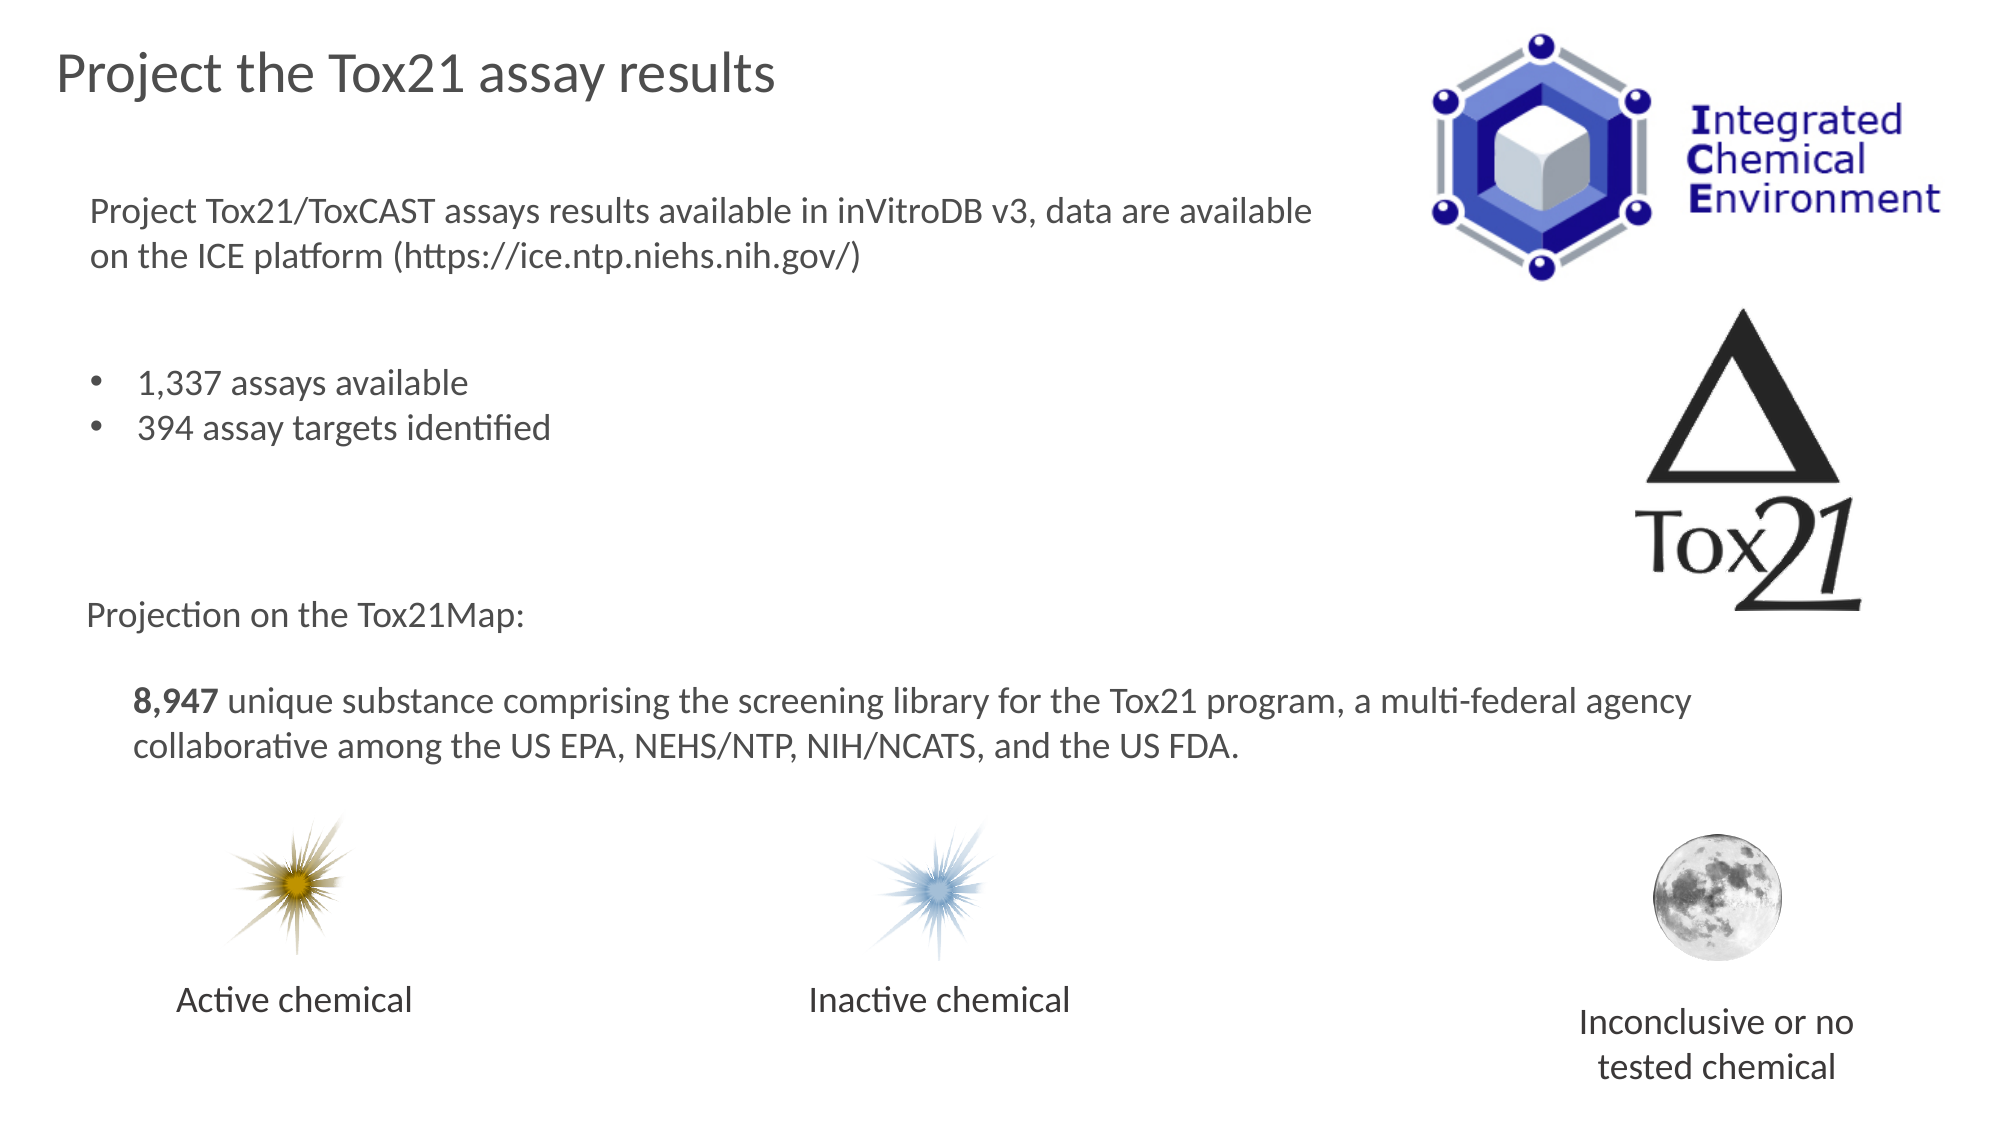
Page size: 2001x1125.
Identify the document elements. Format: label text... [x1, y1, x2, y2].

text_box Project the Tox21 assay results [41, 26, 792, 112]
text_box 1,337 assays available 394 assay targets identified [75, 350, 883, 455]
picture [1635, 301, 1876, 611]
text_box Inconclusive or no tested chemical [1518, 989, 1916, 1095]
picture [1418, 26, 1952, 285]
text_box Projection on the Tox21Map: [71, 582, 1354, 643]
picture [1652, 834, 1782, 961]
text_box Active chemical [161, 967, 428, 1027]
text_box Project Tox21/ToxCAST assays results available in inVitroDB v3, data are available on the ICE platform (https://ice.ntp.niehs.nih.gov/) [75, 178, 1357, 283]
text_box 8,947 unique substance comprising the screening library for the Tox21 program, a multi-federal agency collaborative among the US EPA, NEHS/NTP, NIH/NCATS, and the US FDA. [118, 668, 1721, 774]
picture [860, 815, 1001, 961]
picture [218, 809, 358, 955]
text_box Inactive chemical [793, 967, 1087, 1027]
